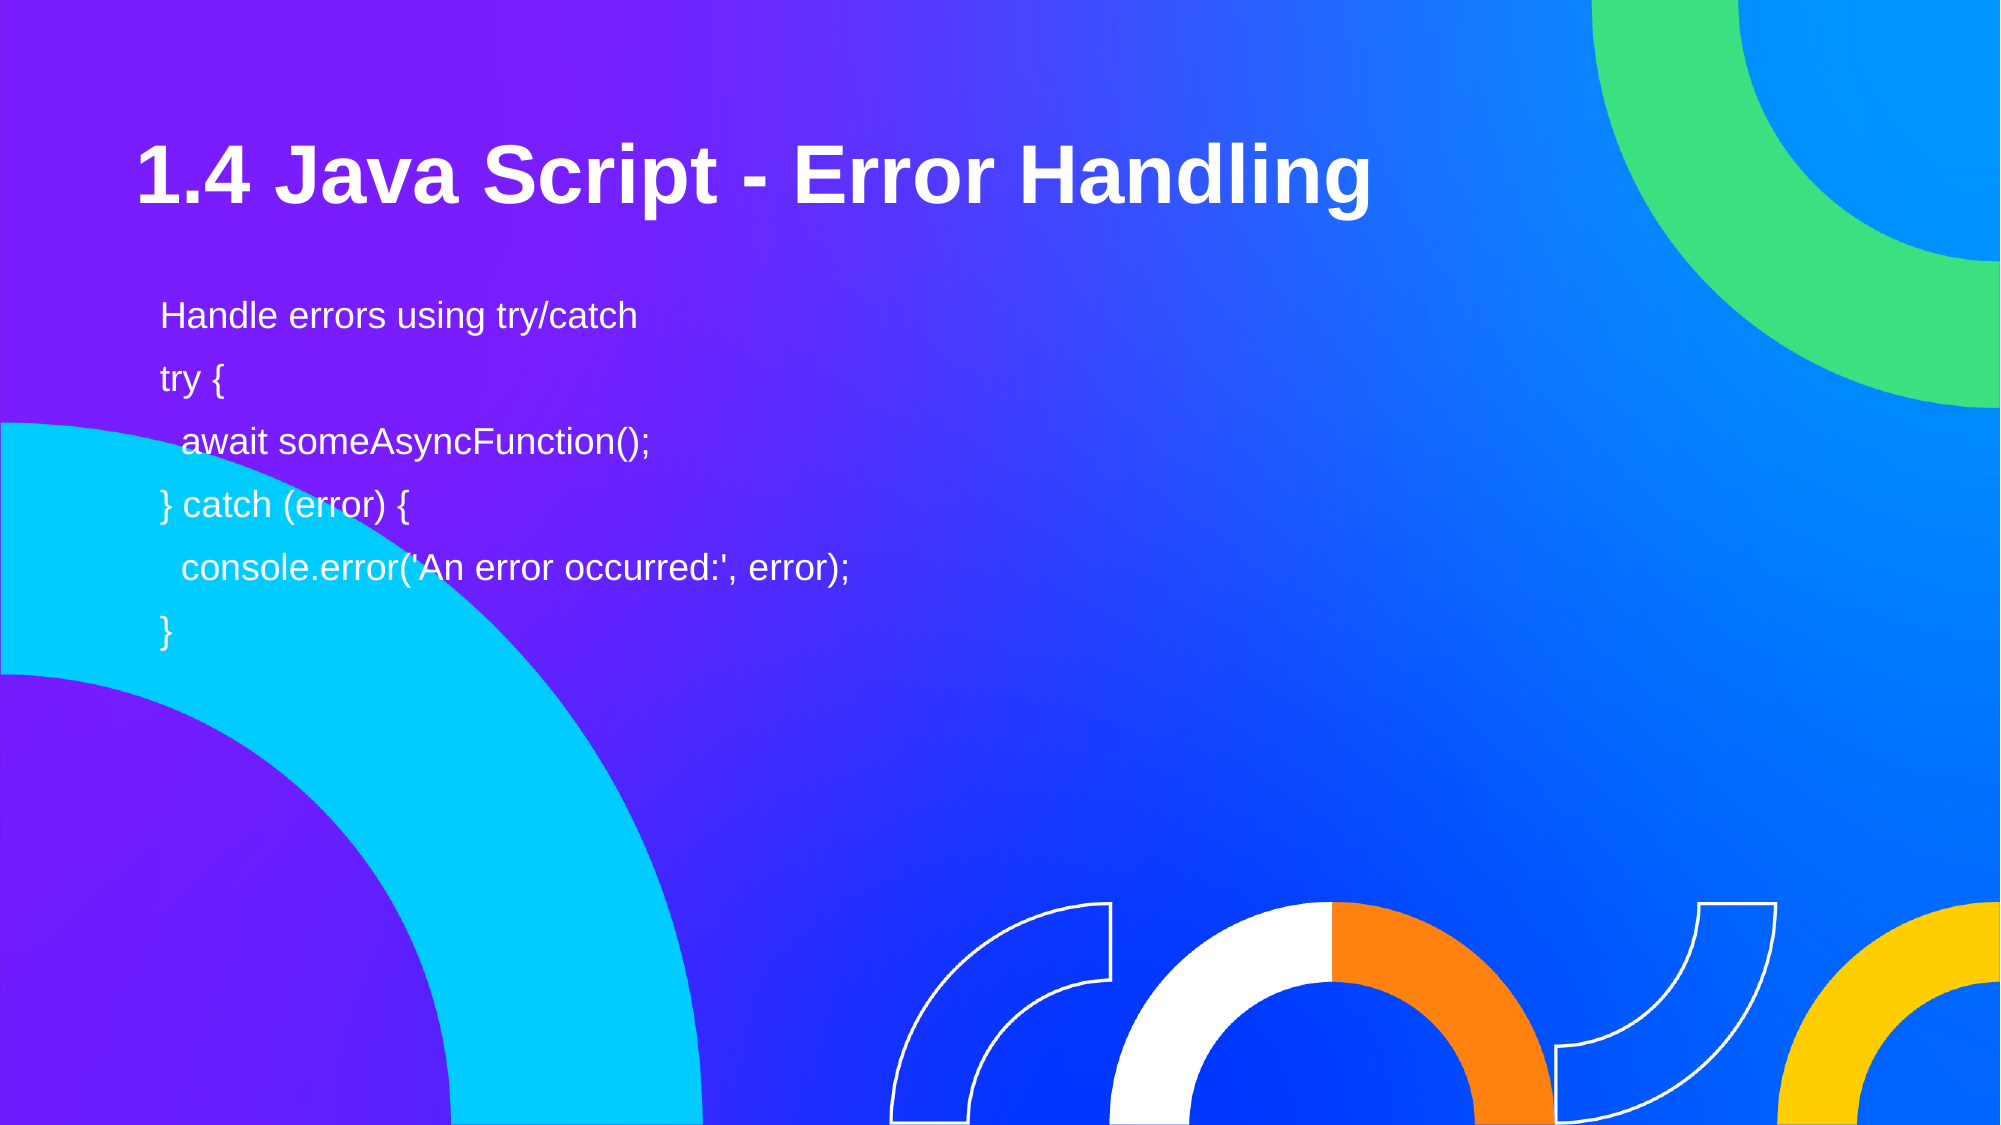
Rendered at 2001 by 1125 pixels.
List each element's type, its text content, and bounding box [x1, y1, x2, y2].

picture [0, 0, 2000, 1125]
list Handle errors using try/catch try { await someAsyncFunction(); } catch (error) { console.error('An error occurred:', error); } [144, 287, 1880, 879]
list 1.4 Java Script - Error Handling [120, 120, 1856, 232]
picture [0, 675, 450, 1125]
